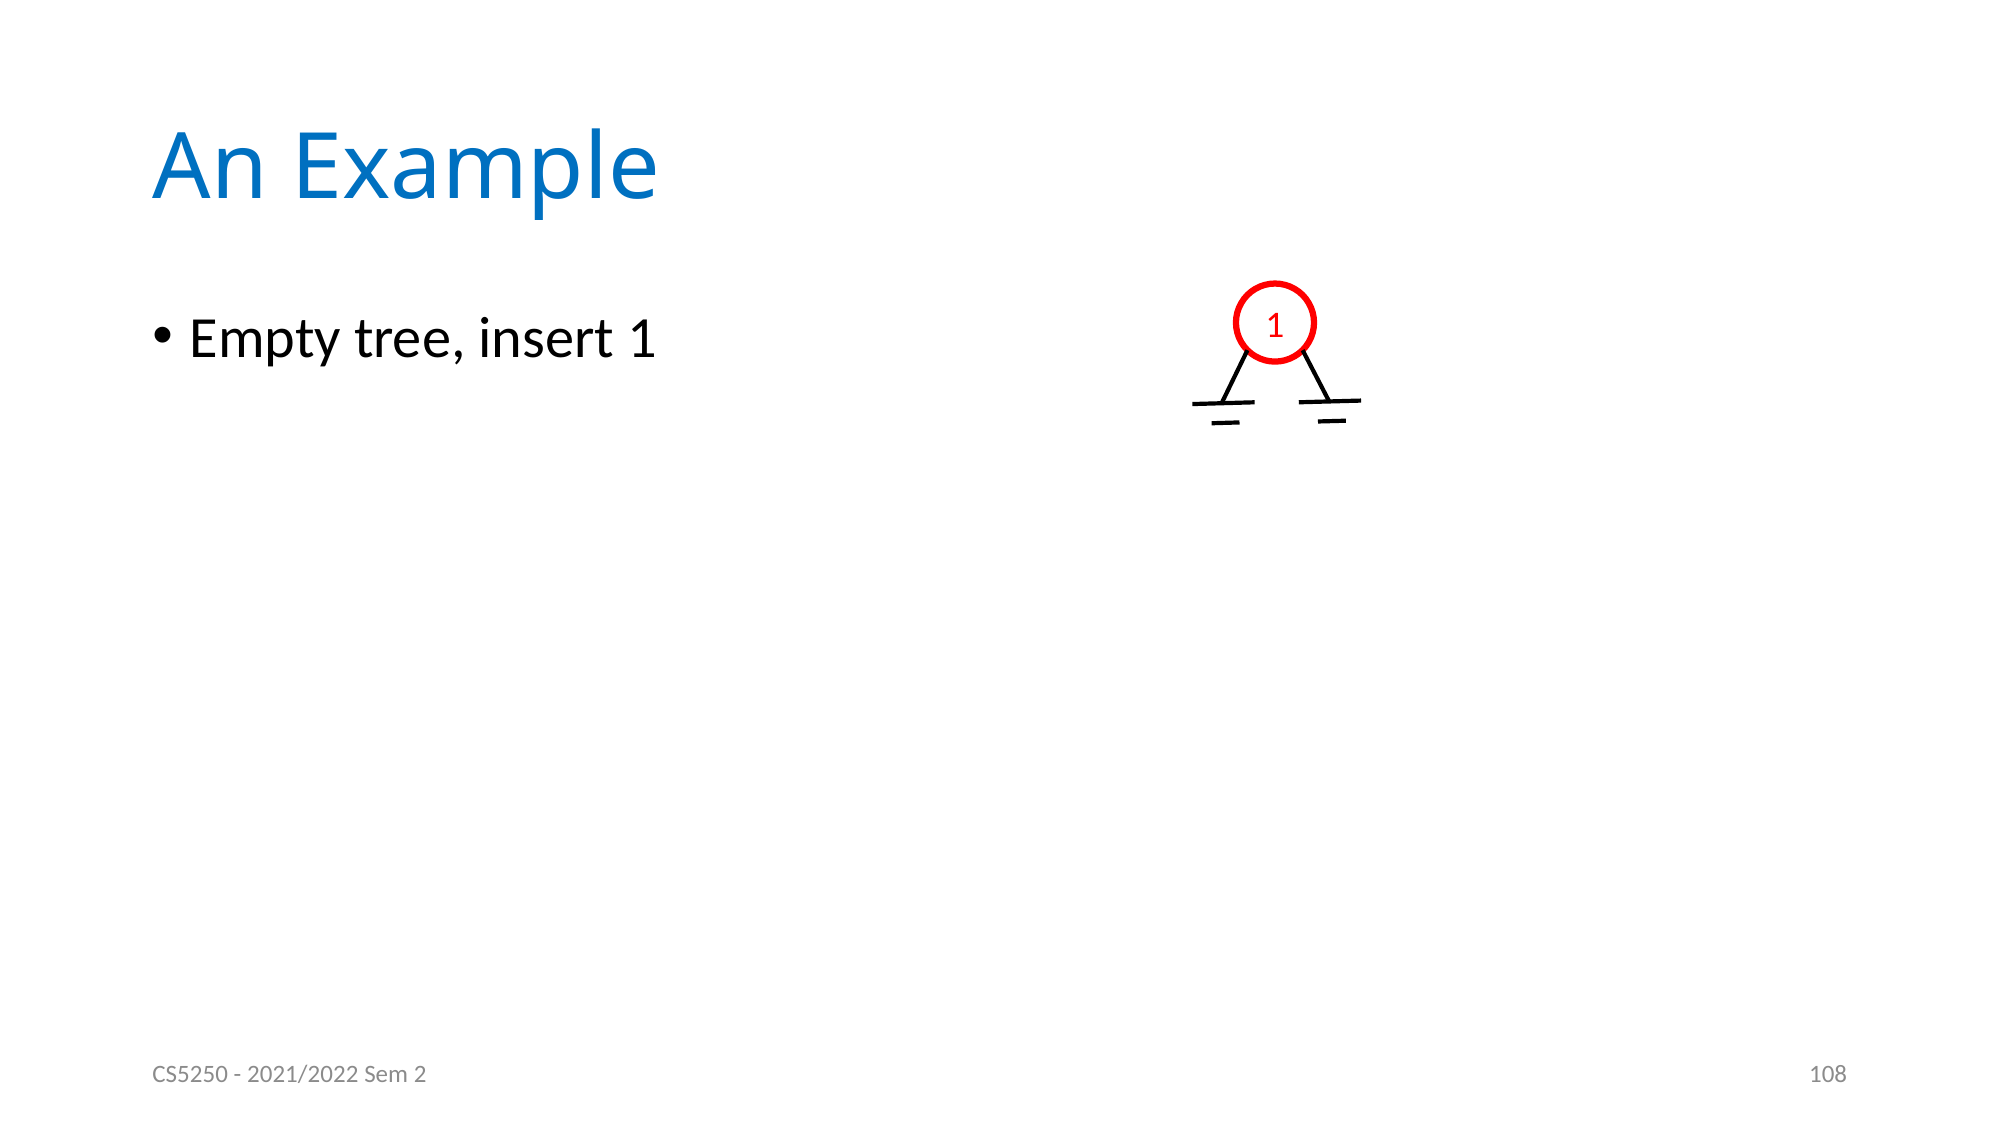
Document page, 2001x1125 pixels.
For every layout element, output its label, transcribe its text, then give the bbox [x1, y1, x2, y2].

text_box 1 [1234, 282, 1316, 363]
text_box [1298, 400, 1362, 422]
list Empty tree, insert 1 [137, 299, 1863, 1014]
slide_number 108 [1412, 1042, 1863, 1103]
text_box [1222, 350, 1248, 402]
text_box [1192, 402, 1255, 424]
slide_number CS5250 - 2021/2022 Sem 2 [137, 1042, 588, 1103]
title An Example [137, 59, 1863, 278]
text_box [1302, 350, 1330, 402]
